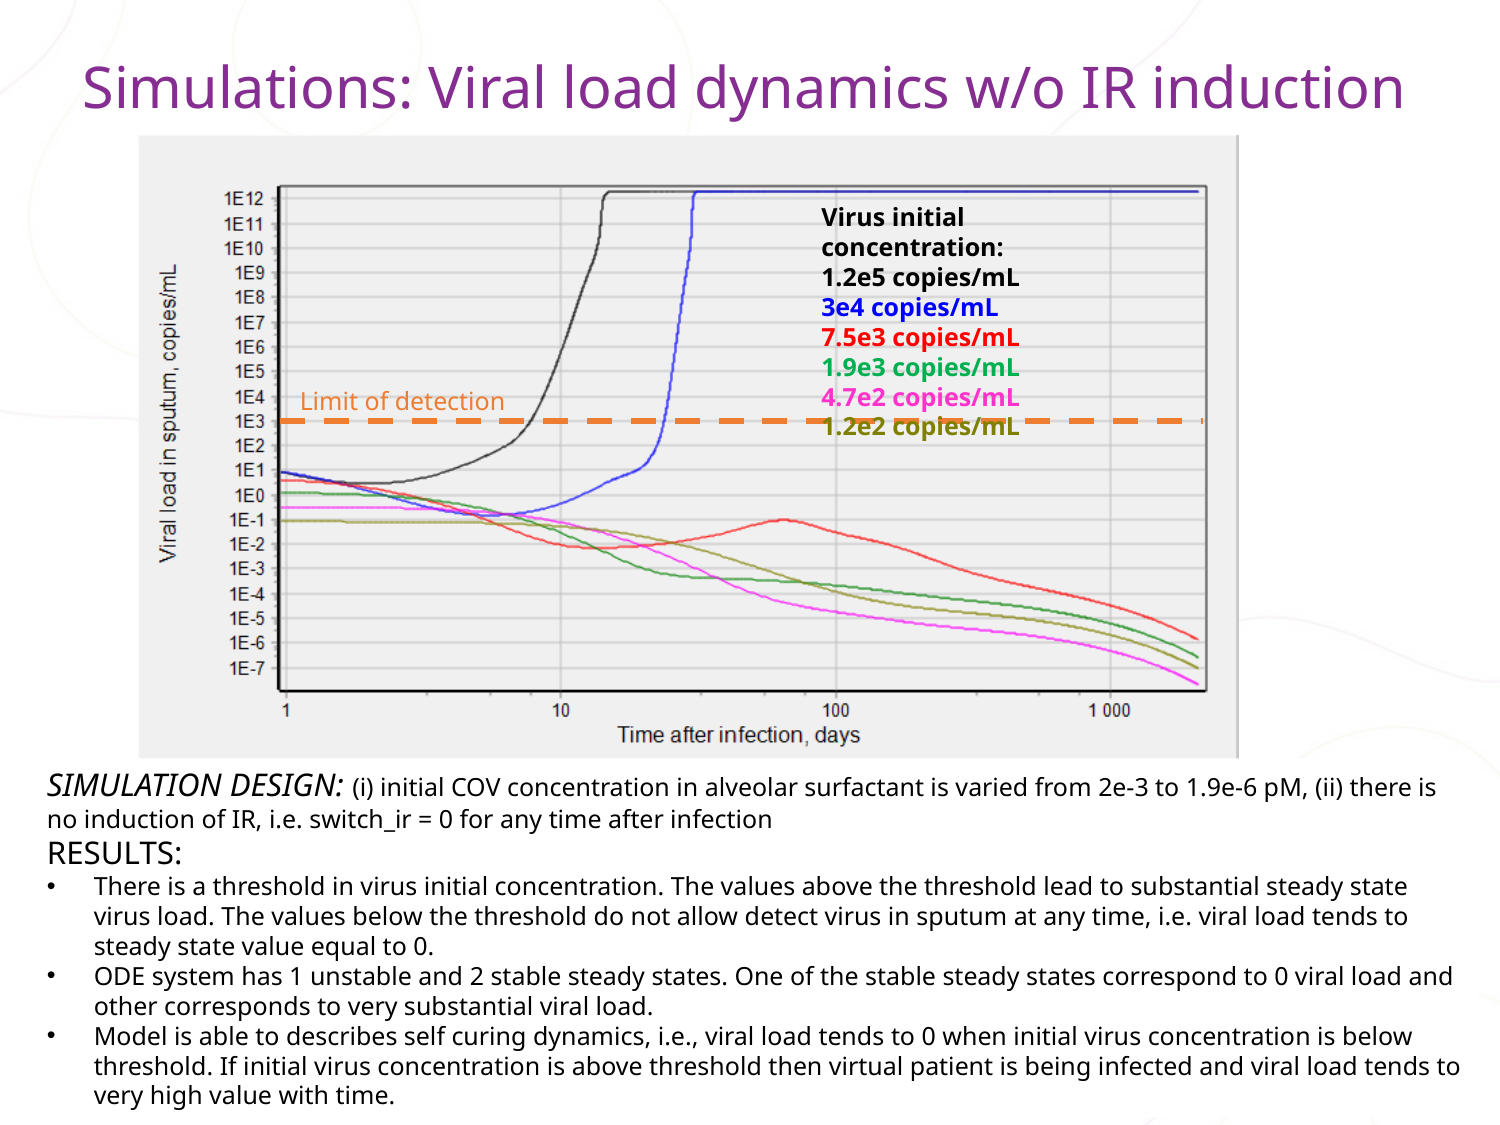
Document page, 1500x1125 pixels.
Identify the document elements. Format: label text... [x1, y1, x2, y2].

title Simulations: Viral load dynamics w/o IR induction [67, 48, 1434, 132]
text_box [138, 135, 1240, 775]
text_box SIMULATION DESIGN: (i) initial COV concentration in alveolar surfactant is varied from 2e-3 to 1.9e-6 pM, (ii) there is no induction of IR, i.e. switch_ir = 0 for any time after infection RESULTS: There is a threshold in virus initial concentration. The values above the threshold lead to substantial steady state virus load. The values below the threshold do not allow detect virus in sputum at any time, i.e. viral load tends to steady state value equal to 0. ODE system has 1 unstable and 2 stable steady states. One of the stable steady states correspond to 0 viral load and other corresponds to very substantial viral load. Model is able to describes self curing dynamics, i.e., viral load tends to 0 when initial virus concentration is below threshold. If initial virus concentration is above threshold then virtual patient is being infected and viral load tends to very high value with time. [32, 758, 1480, 1118]
